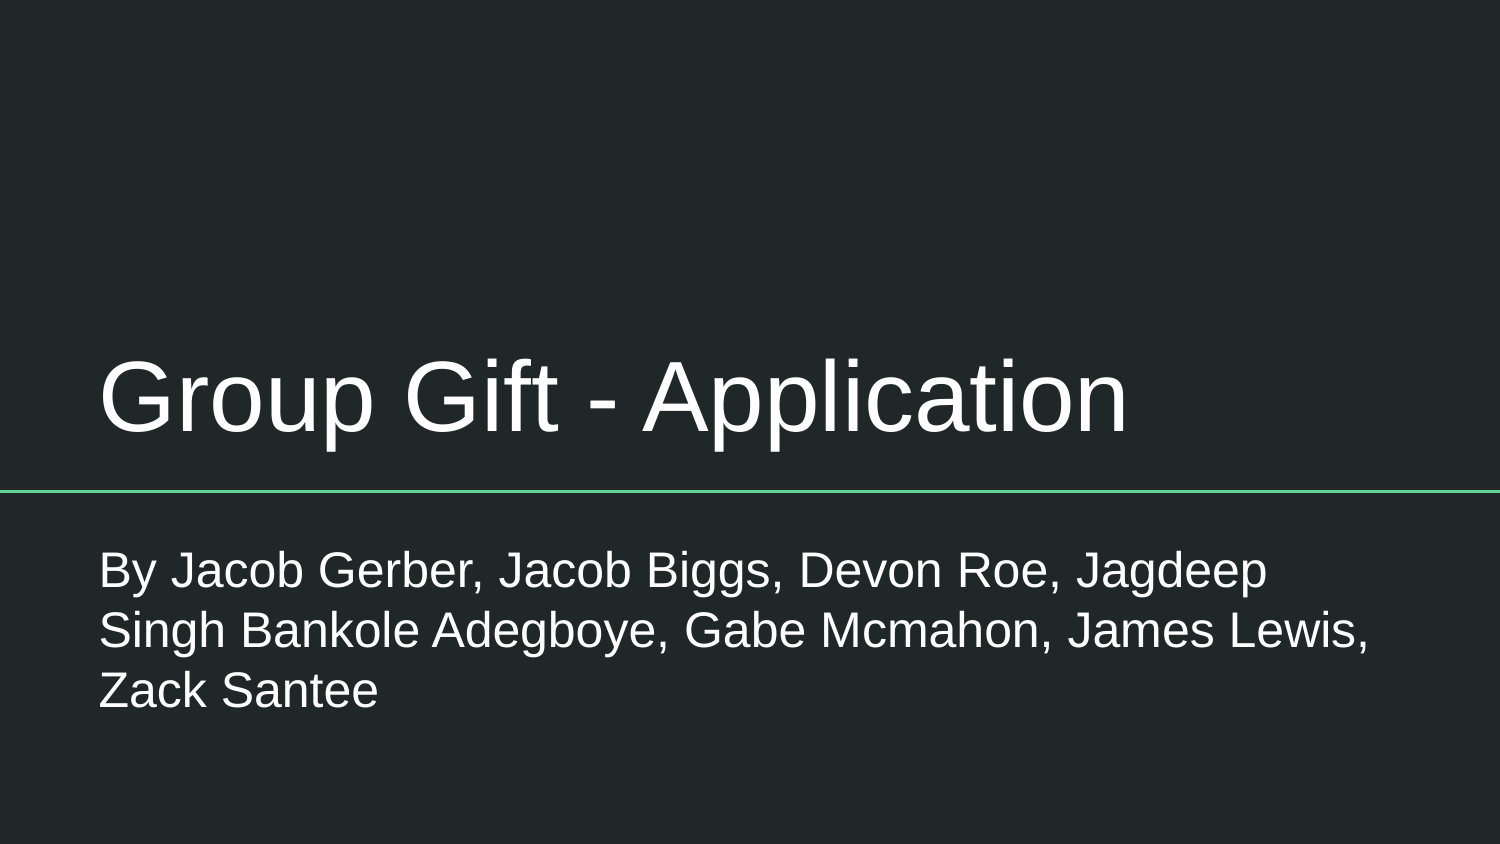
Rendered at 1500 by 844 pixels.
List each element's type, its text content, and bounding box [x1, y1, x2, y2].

title Group Gift - Application [83, 206, 1417, 467]
subtitle By Jacob Gerber, Jacob Biggs, Devon Roe, Jagdeep Singh Bankole Adegboye, Gabe Mcmahon, James Lewis, Zack Santee [83, 522, 1417, 749]
